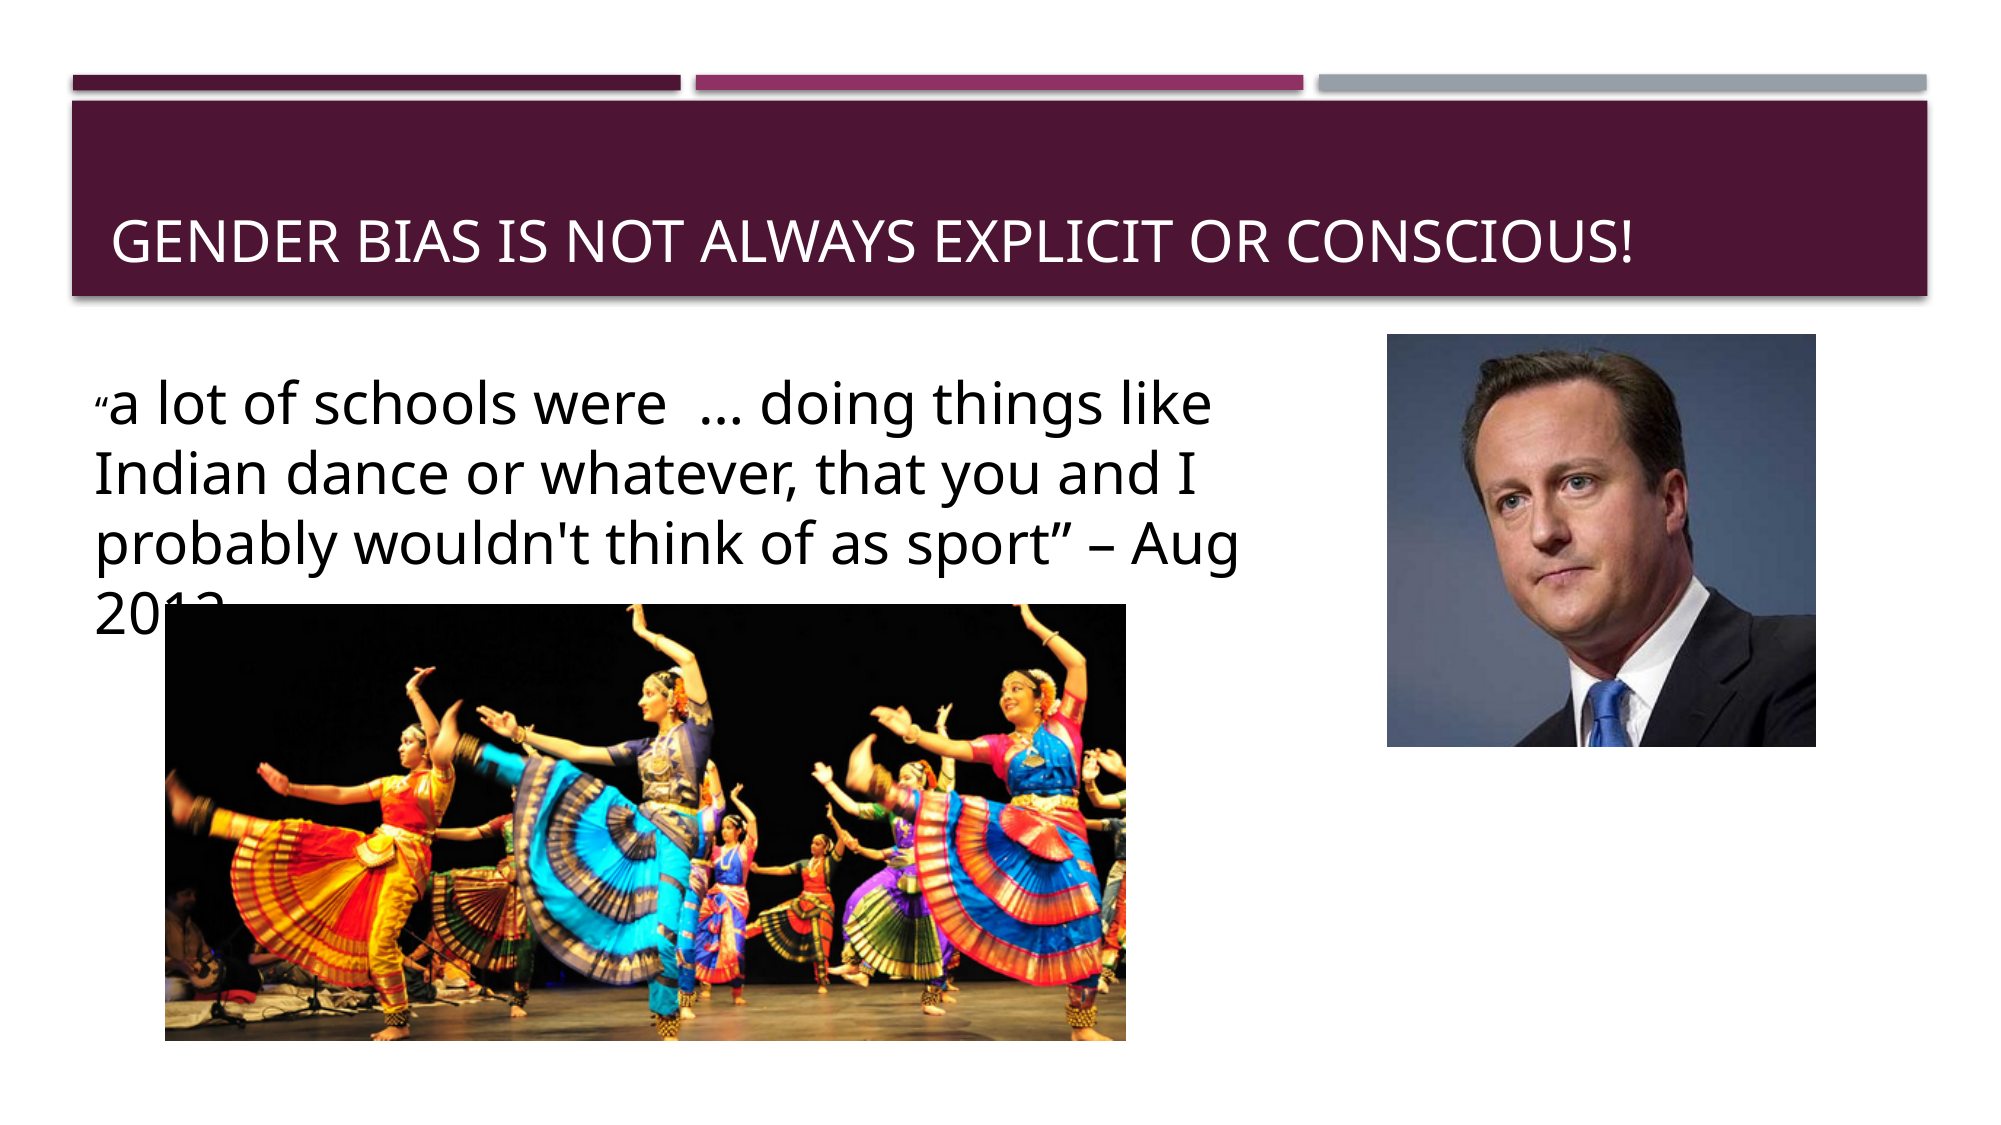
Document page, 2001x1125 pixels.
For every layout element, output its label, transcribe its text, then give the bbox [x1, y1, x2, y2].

title Gender Bias is Not always Explicit or conscious! [95, 115, 1905, 282]
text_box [79, 333, 1816, 748]
picture [165, 604, 1126, 1042]
